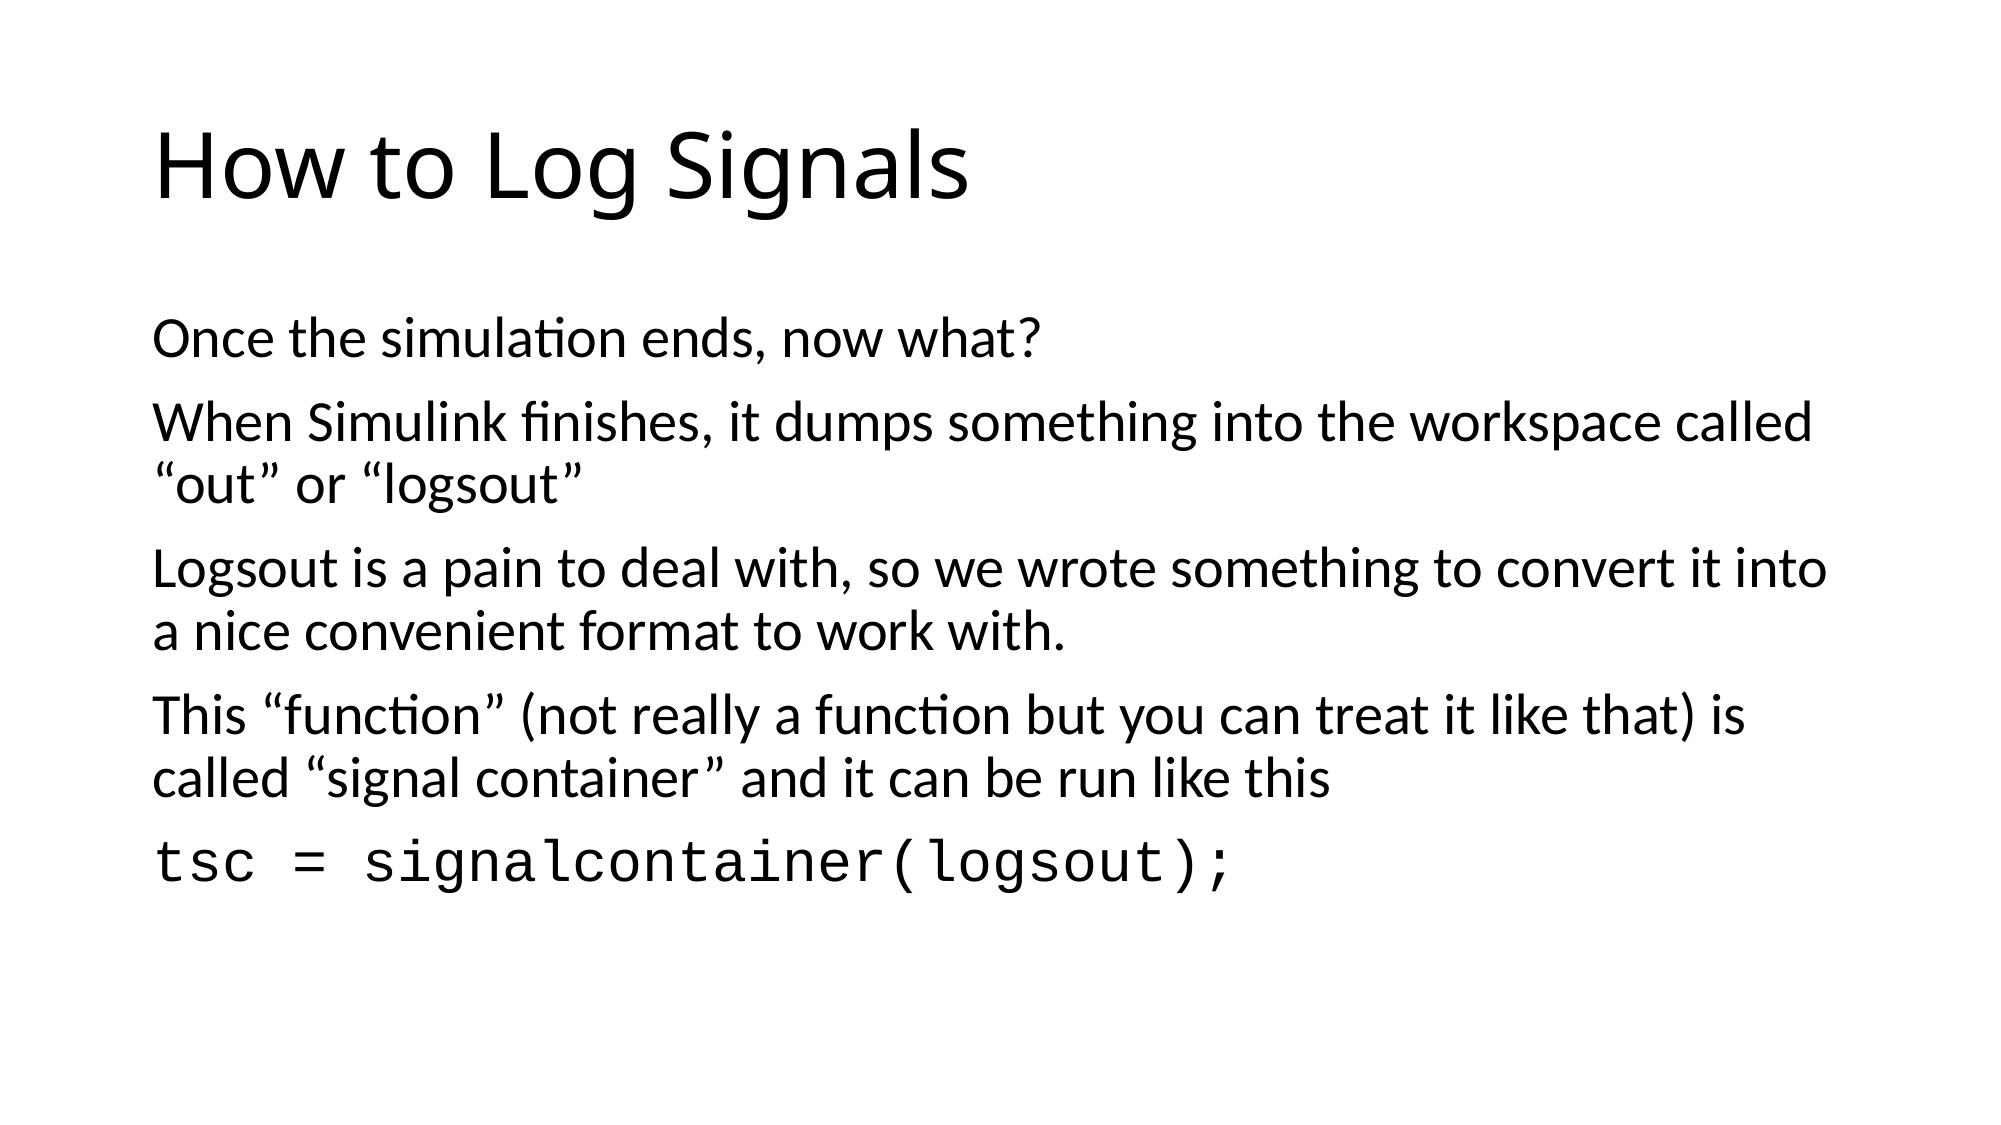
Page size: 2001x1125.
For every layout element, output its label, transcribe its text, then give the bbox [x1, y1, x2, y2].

title How to Log Signals [137, 59, 1863, 278]
list Once the simulation ends, now what? When Simulink finishes, it dumps something into the workspace called “out” or “logsout” Logsout is a pain to deal with, so we wrote something to convert it into a nice convenient format to work with. This “function” (not really a function but you can treat it like that) is called “signal container” and it can be run like this tsc = signalcontainer(logsout); [137, 299, 1863, 1014]
